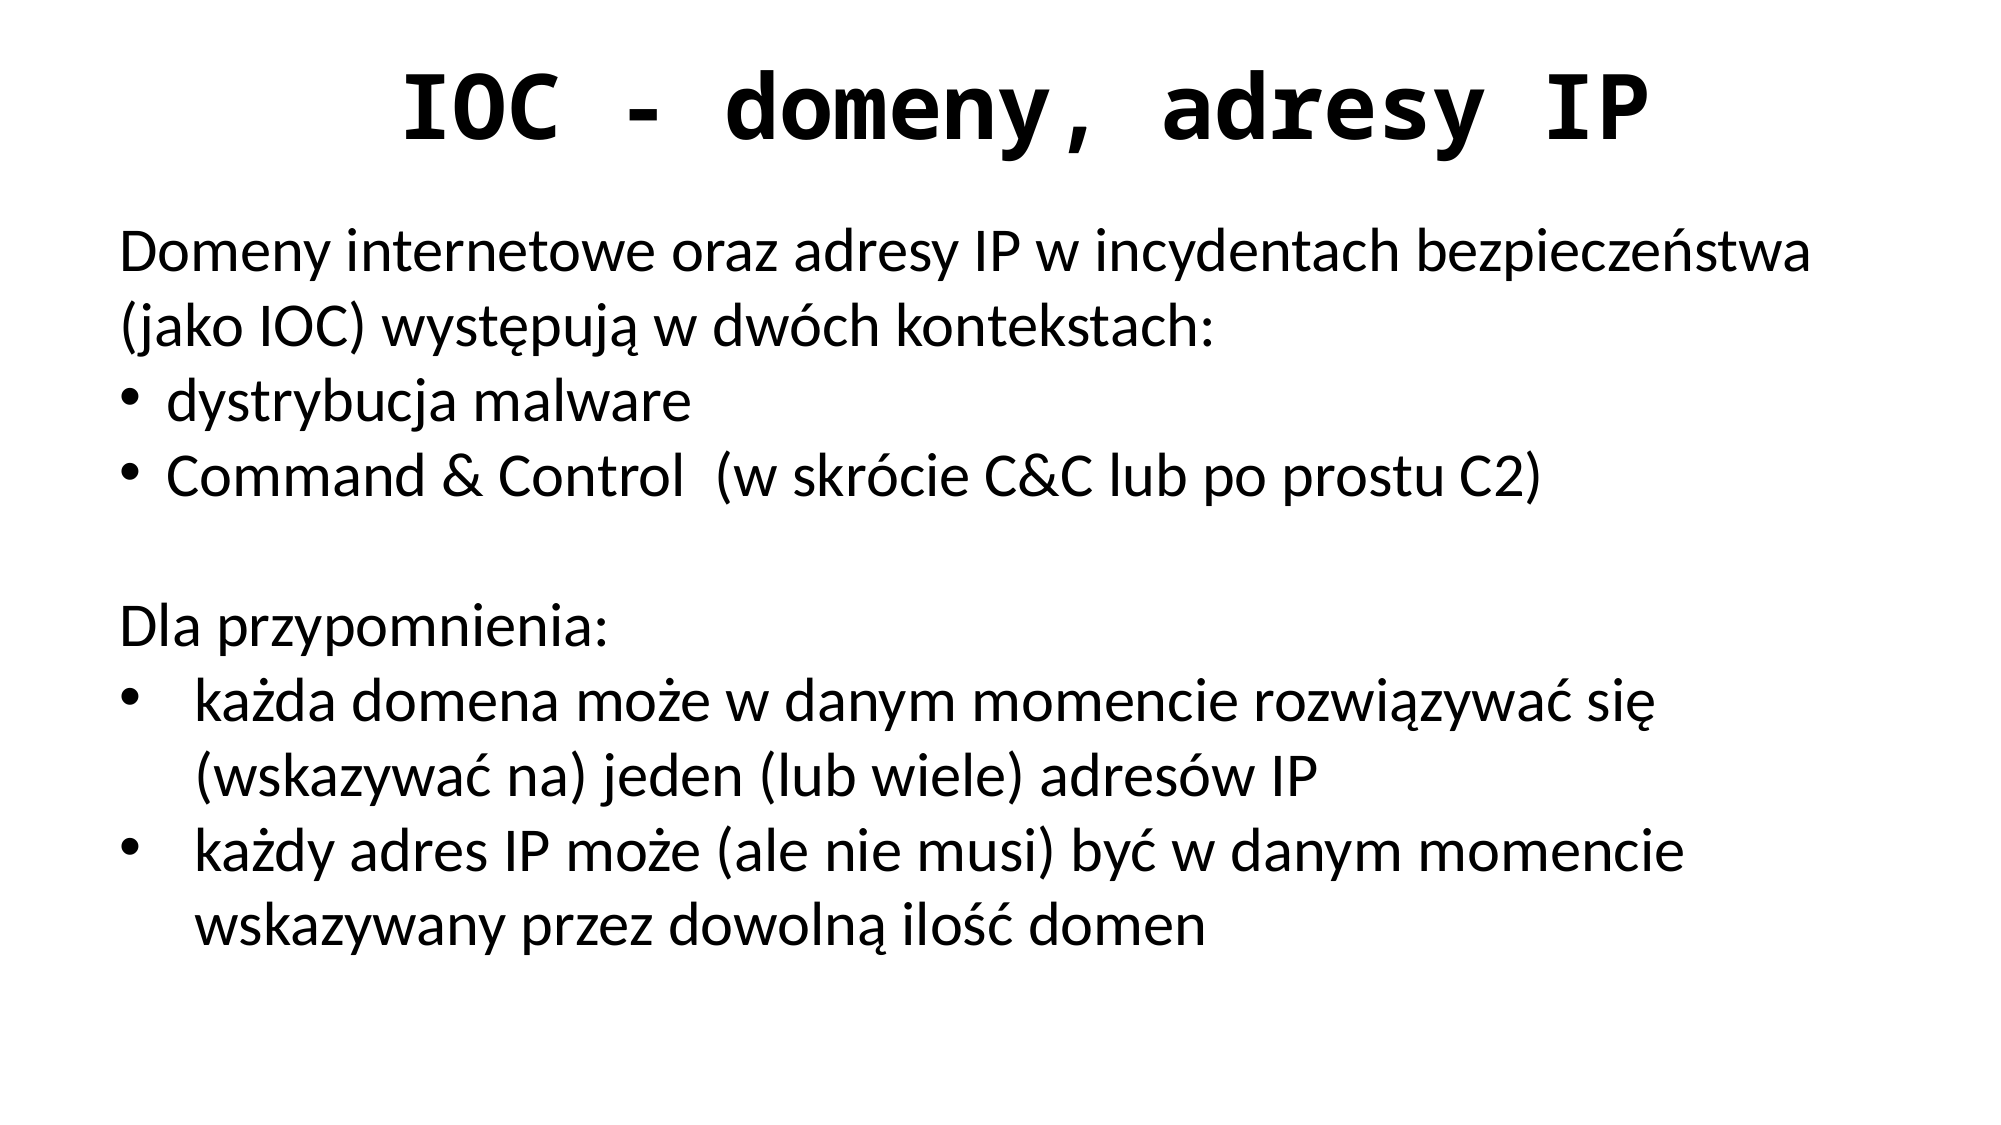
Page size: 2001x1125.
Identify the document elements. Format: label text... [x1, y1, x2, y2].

title IOC - domeny, adresy IP [125, 18, 1925, 201]
text_box Domeny internetowe oraz adresy IP w incydentach bezpieczeństwa (jako IOC) występują w dwóch kontekstach: dystrybucja malware Command & Control (w skrócie C&C lub po prostu C2) Dla przypomnienia: każda domena może w danym momencie rozwiązywać się (wskazywać na) jeden (lub wiele) adresów IP każdy adres IP może (ale nie musi) być w danym momencie wskazywany przez dowolną ilość domen [104, 201, 1958, 1041]
